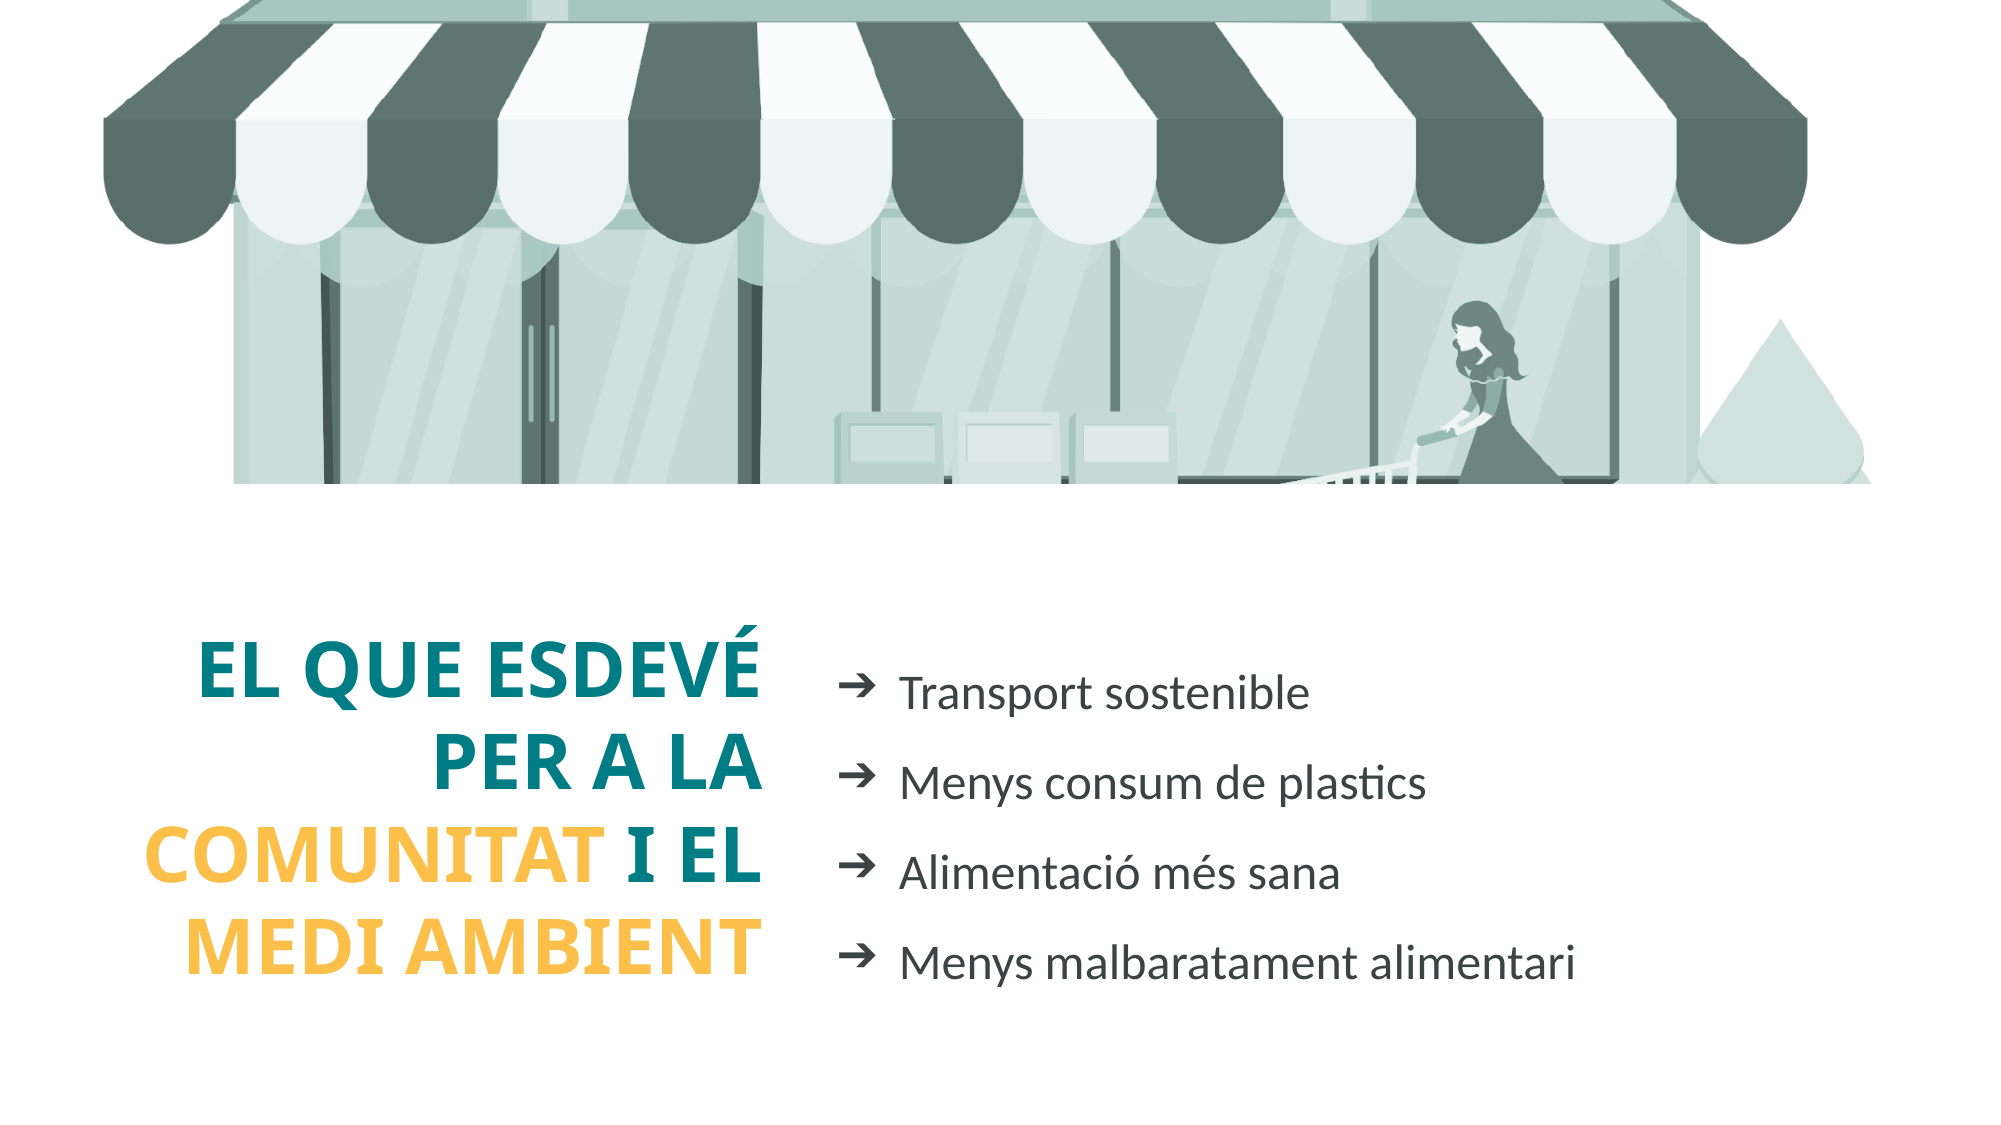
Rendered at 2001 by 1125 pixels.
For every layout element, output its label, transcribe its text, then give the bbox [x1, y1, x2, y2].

title EL QUE ESDEVÉ PER A LA COMUNITAT I EL MEDI AMBIENT [95, 612, 778, 1059]
list Transport sostenible Menys consum de plastics Alimentació més sana Menys malbaratament alimentari [808, 621, 1859, 943]
picture [0, 0, 2000, 484]
